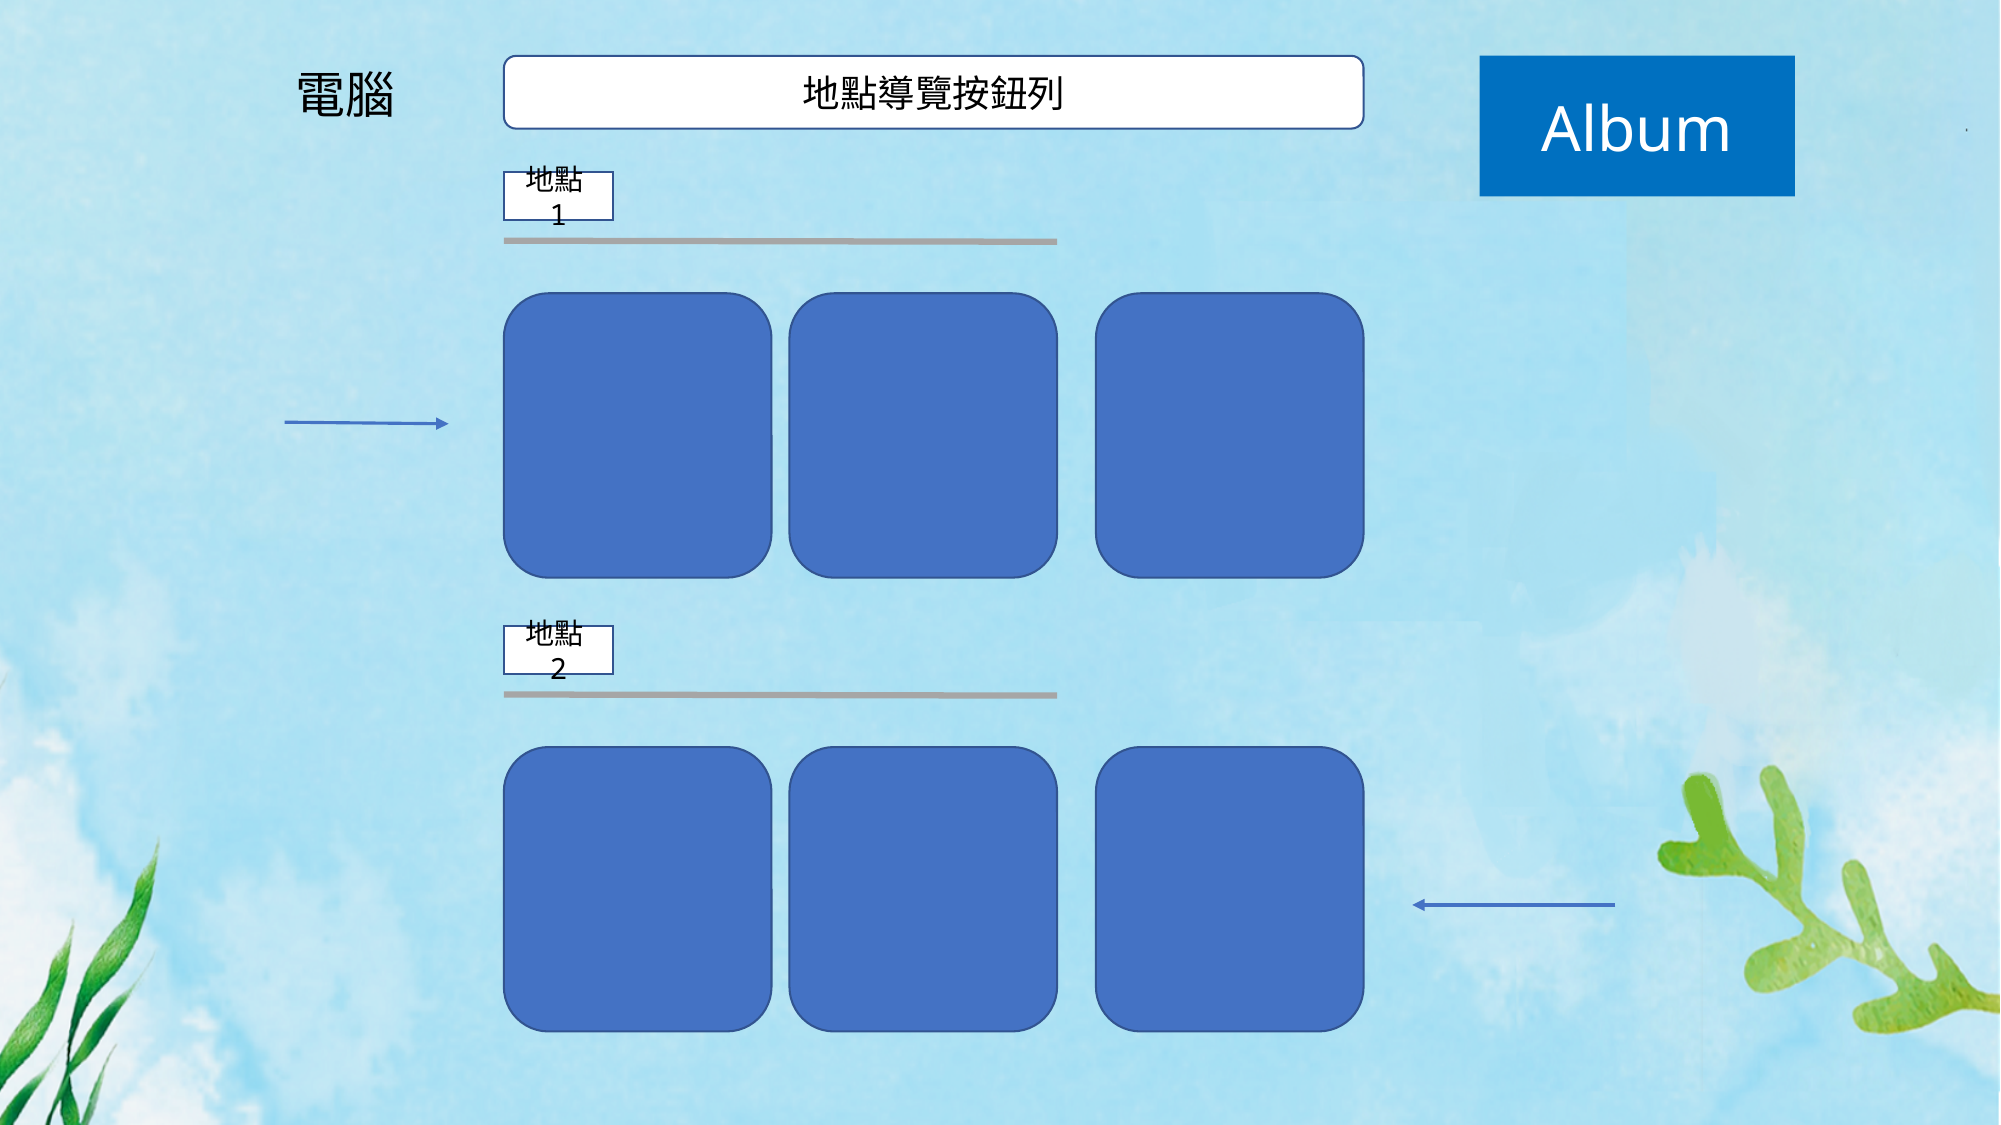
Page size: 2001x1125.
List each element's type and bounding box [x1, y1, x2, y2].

picture [0, 0, 2000, 1125]
text_box [284, 55, 1616, 1032]
